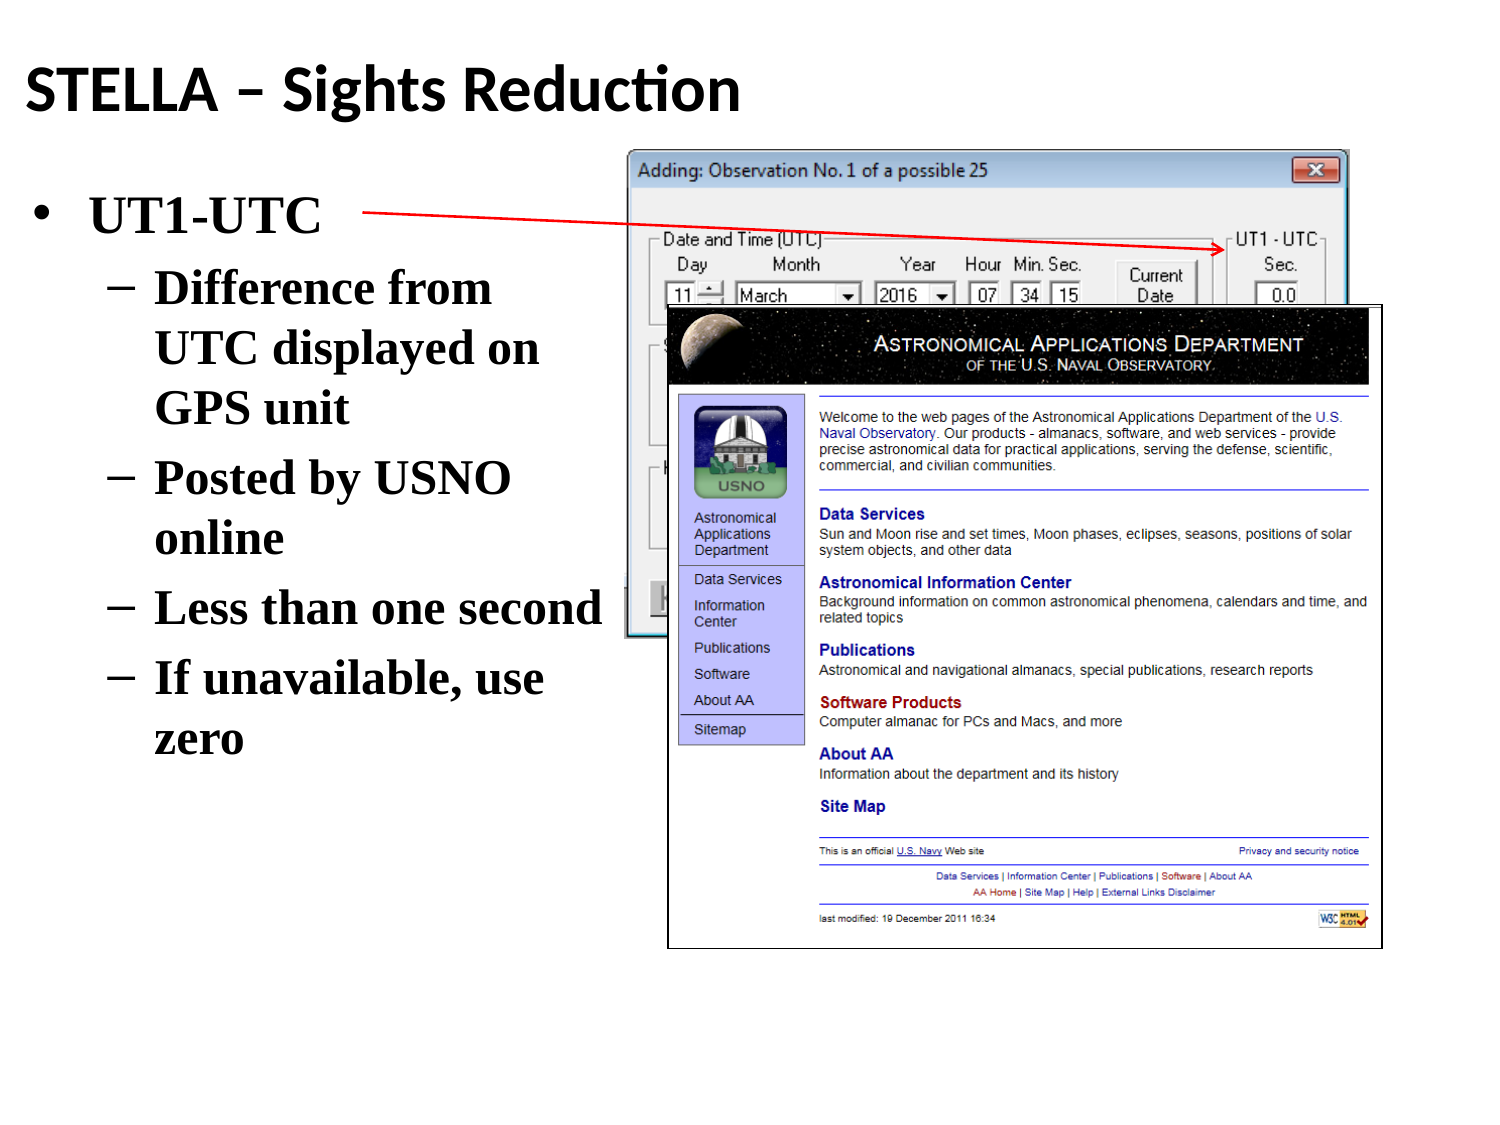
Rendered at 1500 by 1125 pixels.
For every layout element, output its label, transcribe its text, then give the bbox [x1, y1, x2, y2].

list UT1-UTC Difference from UTC displayed on GPS unit Posted by USNO online Less than one second If unavailable, use zero [17, 171, 625, 932]
picture [624, 149, 1382, 948]
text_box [362, 212, 1226, 251]
subtitle STELLA – Sights Reduction [10, 37, 1486, 138]
